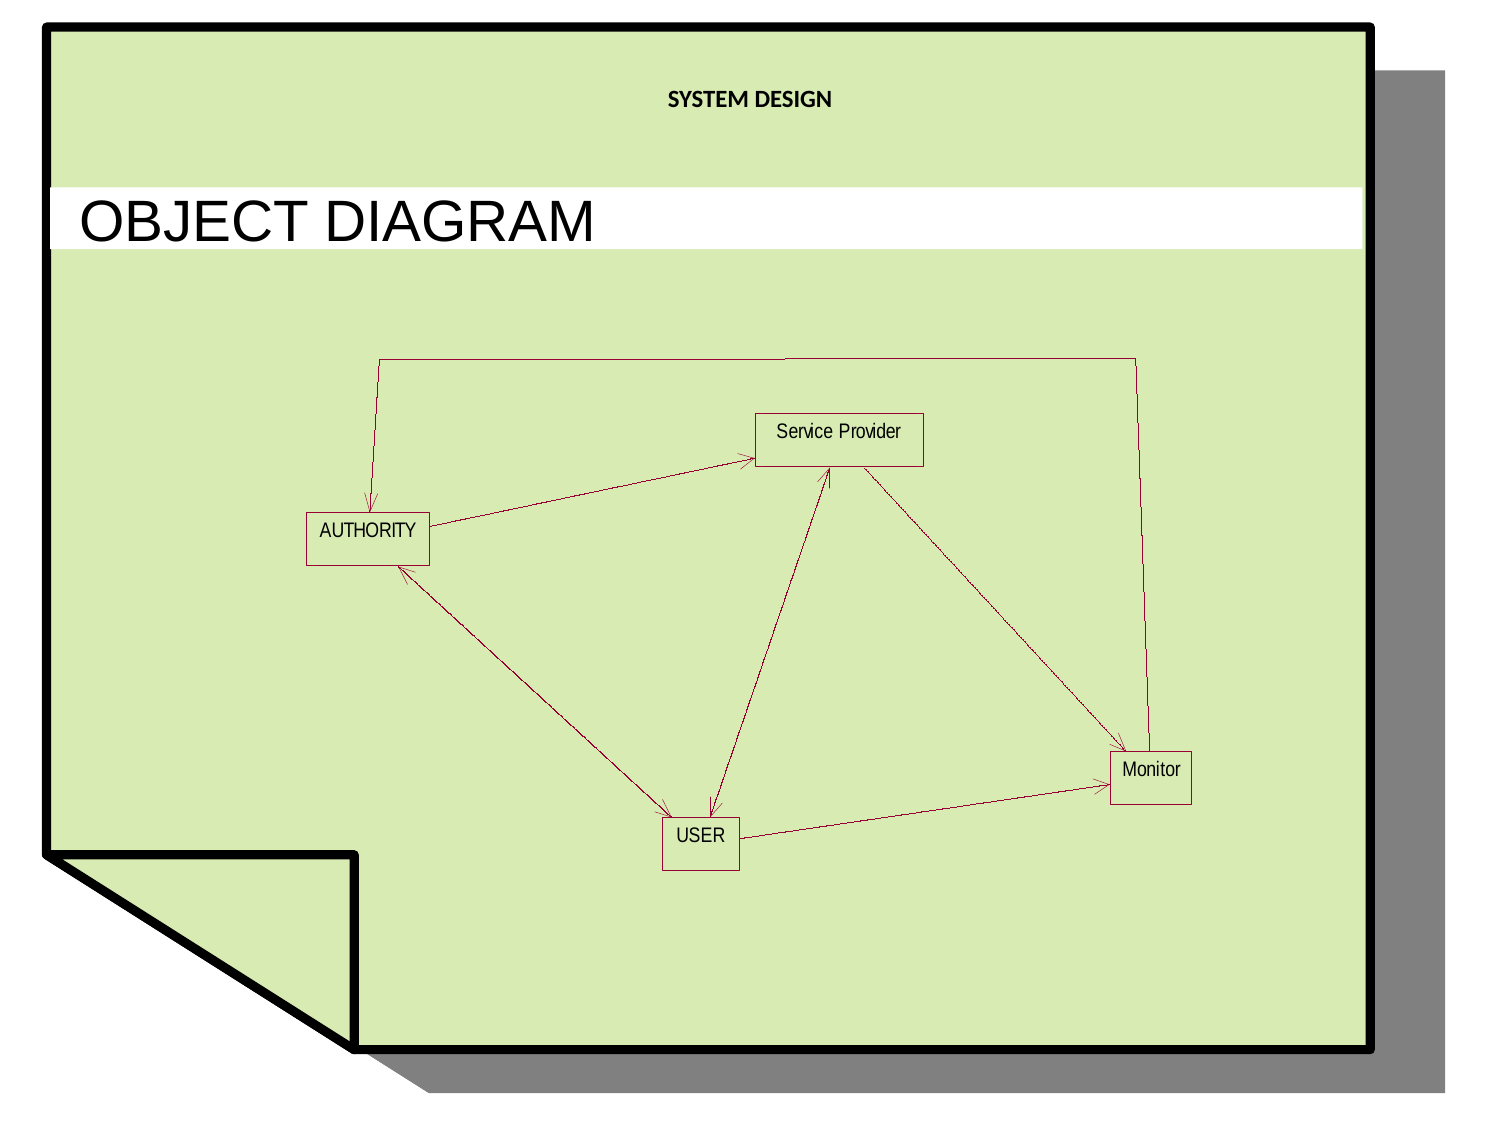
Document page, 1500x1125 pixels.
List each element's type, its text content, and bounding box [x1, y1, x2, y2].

text_box OBJECT DIAGRAM [50, 187, 1363, 250]
picture [262, 317, 1238, 901]
title SYSTEM DESIGN [75, 45, 1425, 150]
